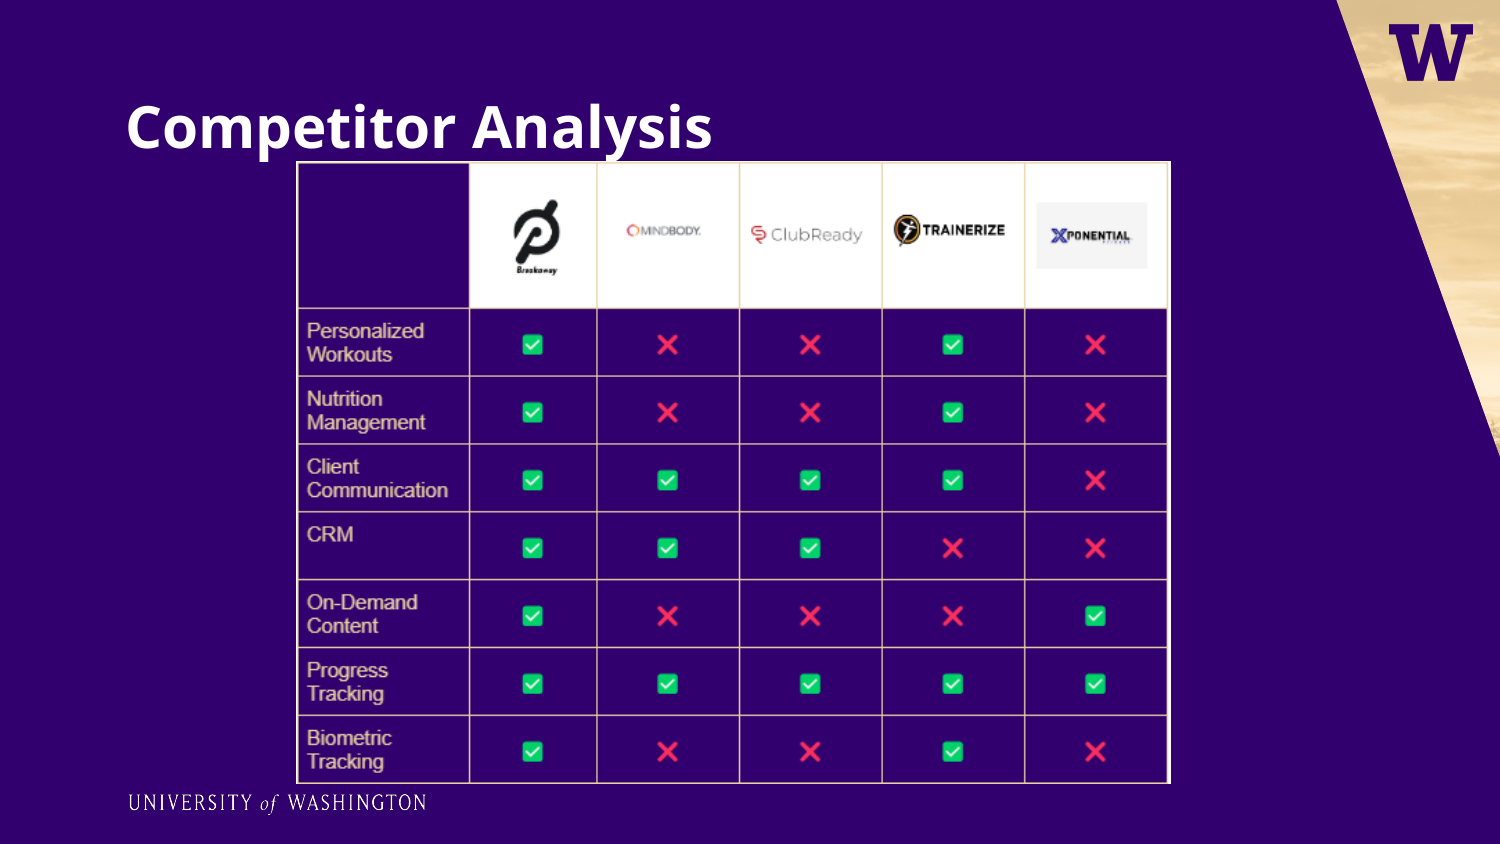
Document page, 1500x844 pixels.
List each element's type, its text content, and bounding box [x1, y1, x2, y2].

title Competitor Analysis [110, 44, 1316, 168]
picture [128, 794, 426, 815]
picture [296, 161, 1171, 784]
picture [1336, 0, 1500, 457]
